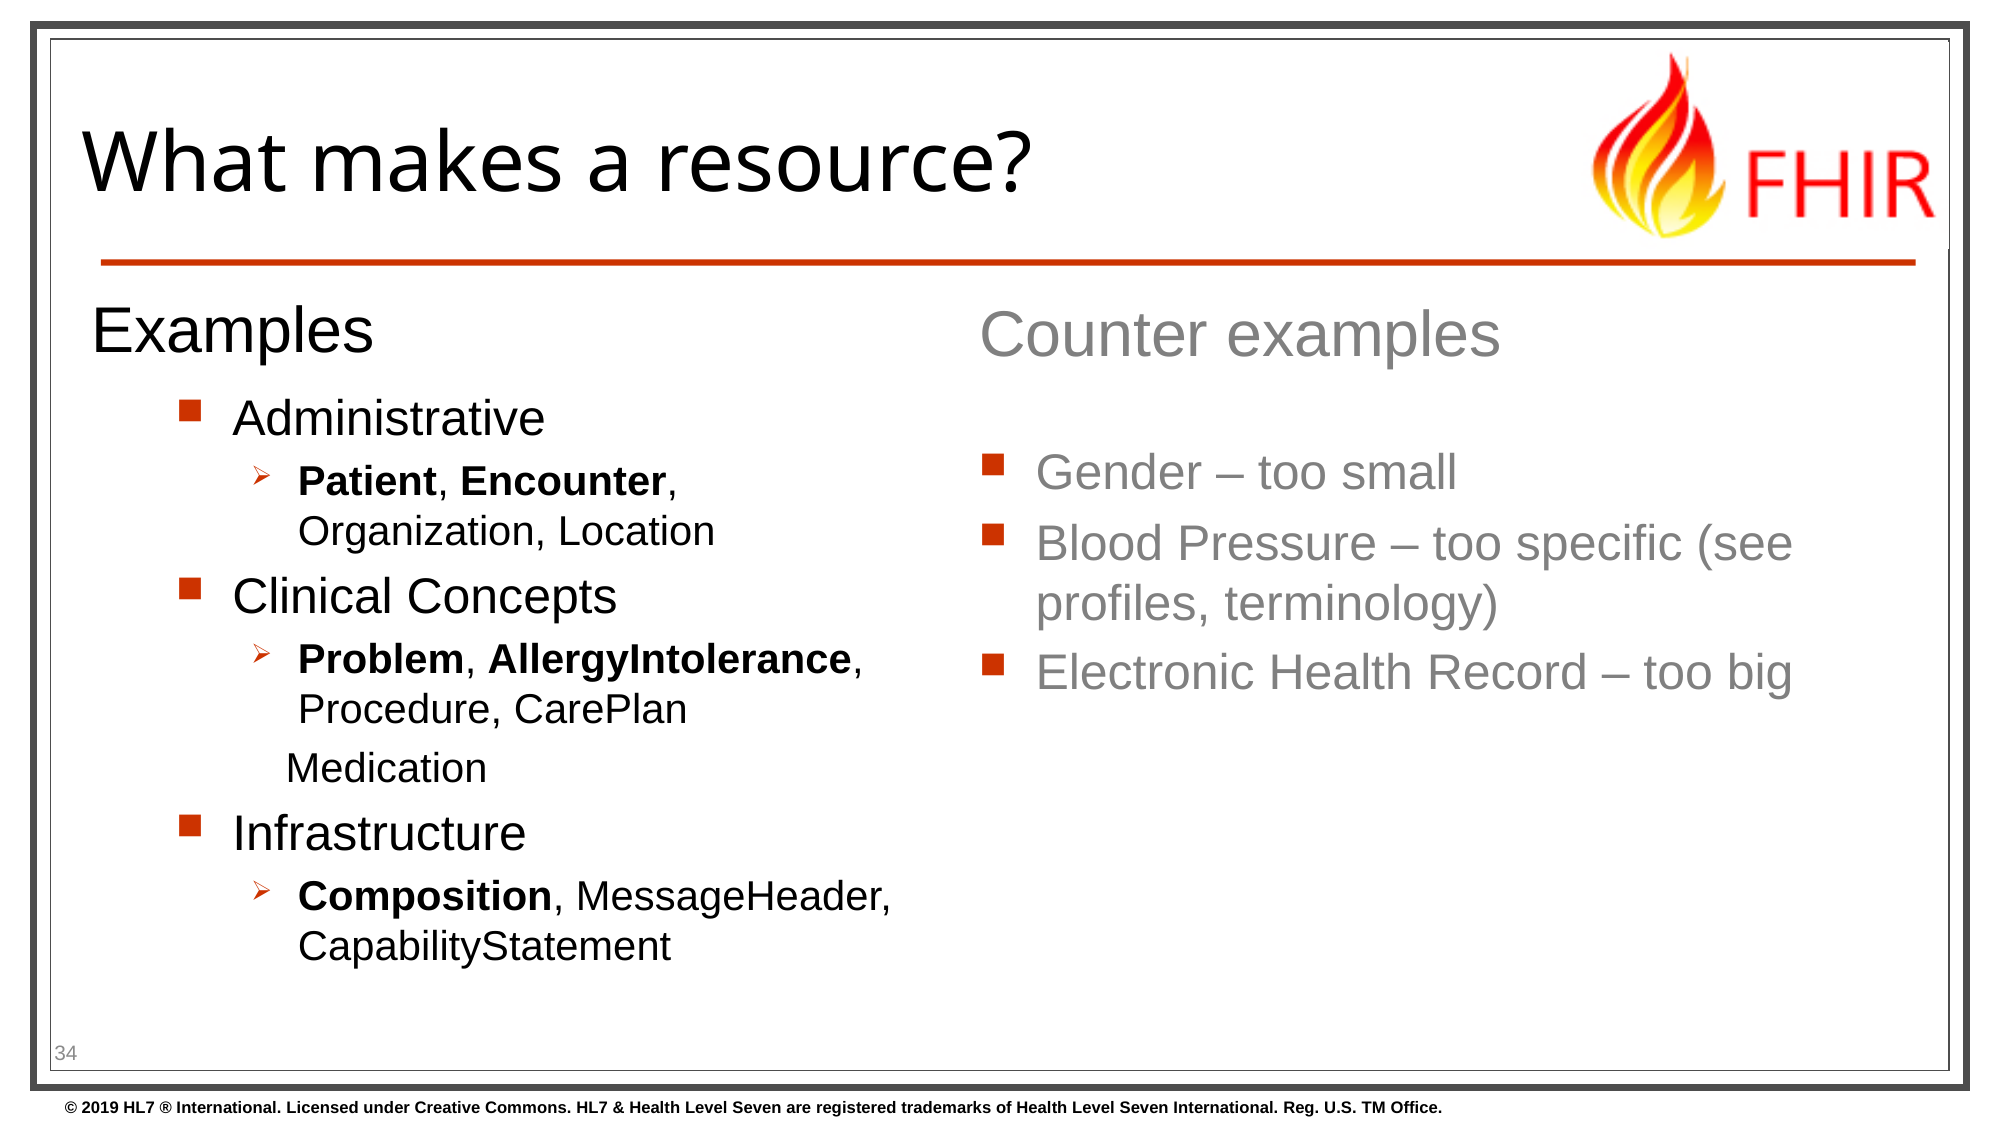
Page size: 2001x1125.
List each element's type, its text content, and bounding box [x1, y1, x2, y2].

text_box 34 [39, 1034, 197, 1071]
text_box Gender – too small Blood Pressure – too specific (see profiles, terminology) Electronic Health Record – too big [964, 432, 1839, 1105]
text_box Administrative Patient, Encounter, Organization, Location Clinical Concepts Problem, AllergyIntolerance, Procedure, CarePlan Medication Infrastructure Composition, MessageHeader, CapabilityStatement [161, 378, 918, 1050]
picture [1578, 42, 1949, 249]
text_box Examples [76, 280, 740, 386]
title What makes a resource? [66, 73, 1501, 263]
text_box Counter examples [964, 284, 1628, 390]
